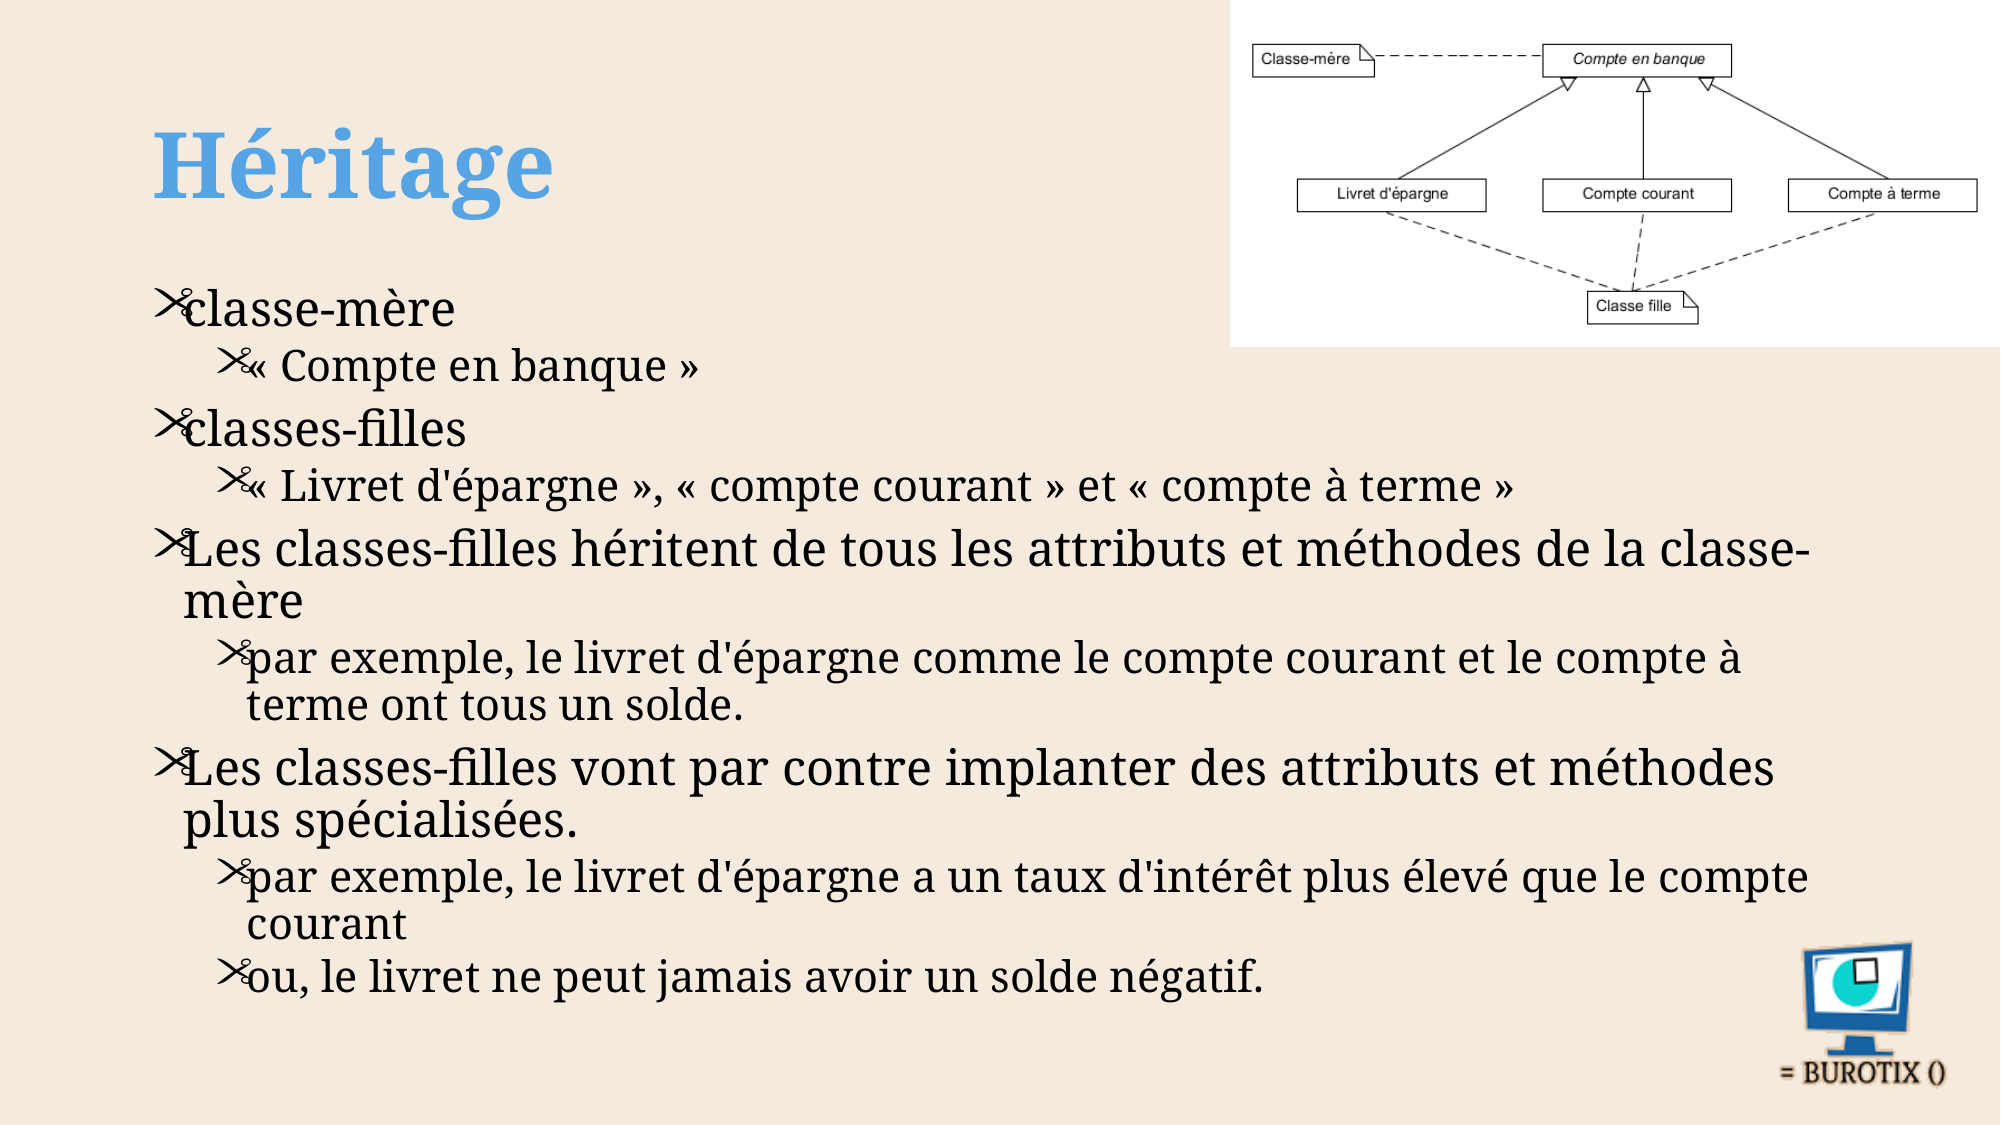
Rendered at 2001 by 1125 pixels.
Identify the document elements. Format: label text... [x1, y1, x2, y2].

list classe-mère « Compte en banque » classes-filles « Livret d'épargne », « compte courant » et « compte à terme » Les classes-filles héritent de tous les attributs et méthodes de la classe-mère par exemple, le livret d'épargne comme le compte courant et le compte à terme ont tous un solde. Les classes-filles vont par contre implanter des attributs et méthodes plus spécialisées. par exemple, le livret d'épargne a un taux d'intérêt plus élevé que le compte courant ou, le livret ne peut jamais avoir un solde négatif. [137, 277, 1863, 1014]
title Héritage [137, 59, 1230, 277]
picture [1776, 938, 1949, 1089]
picture [1230, 0, 2000, 348]
